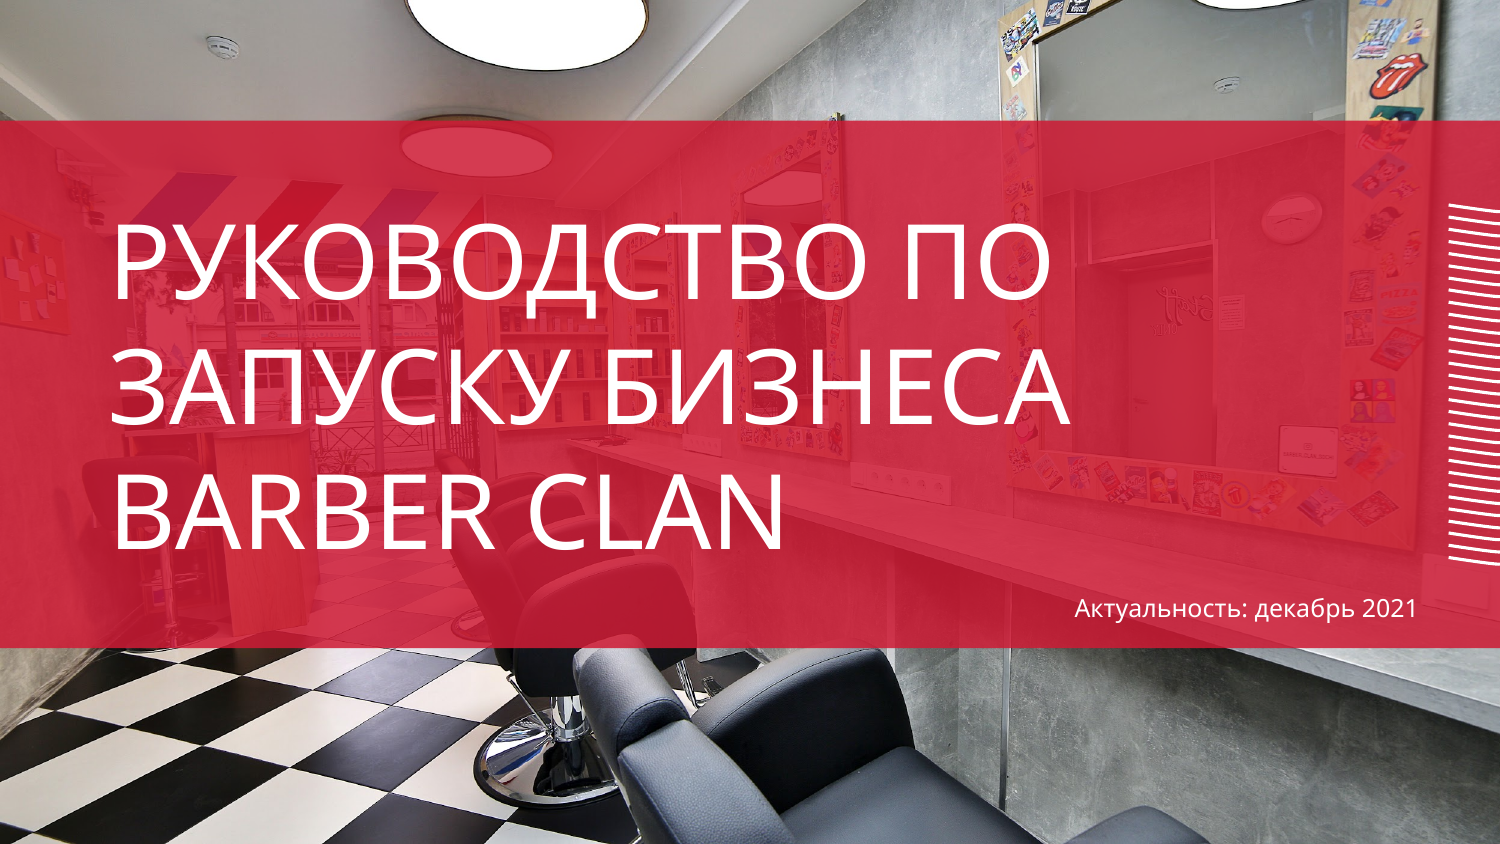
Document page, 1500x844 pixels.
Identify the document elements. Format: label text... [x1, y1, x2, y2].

picture [0, 0, 1500, 120]
text_box [0, 120, 1500, 649]
picture [0, 649, 1500, 844]
subtitle Актуальность: декабрь 2021 [878, 577, 1435, 630]
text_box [1448, 204, 1500, 566]
title РУКОВОДСТВО ПО ЗАПУСКУ БИЗНЕСА BARBER CLAN [93, 180, 1249, 516]
